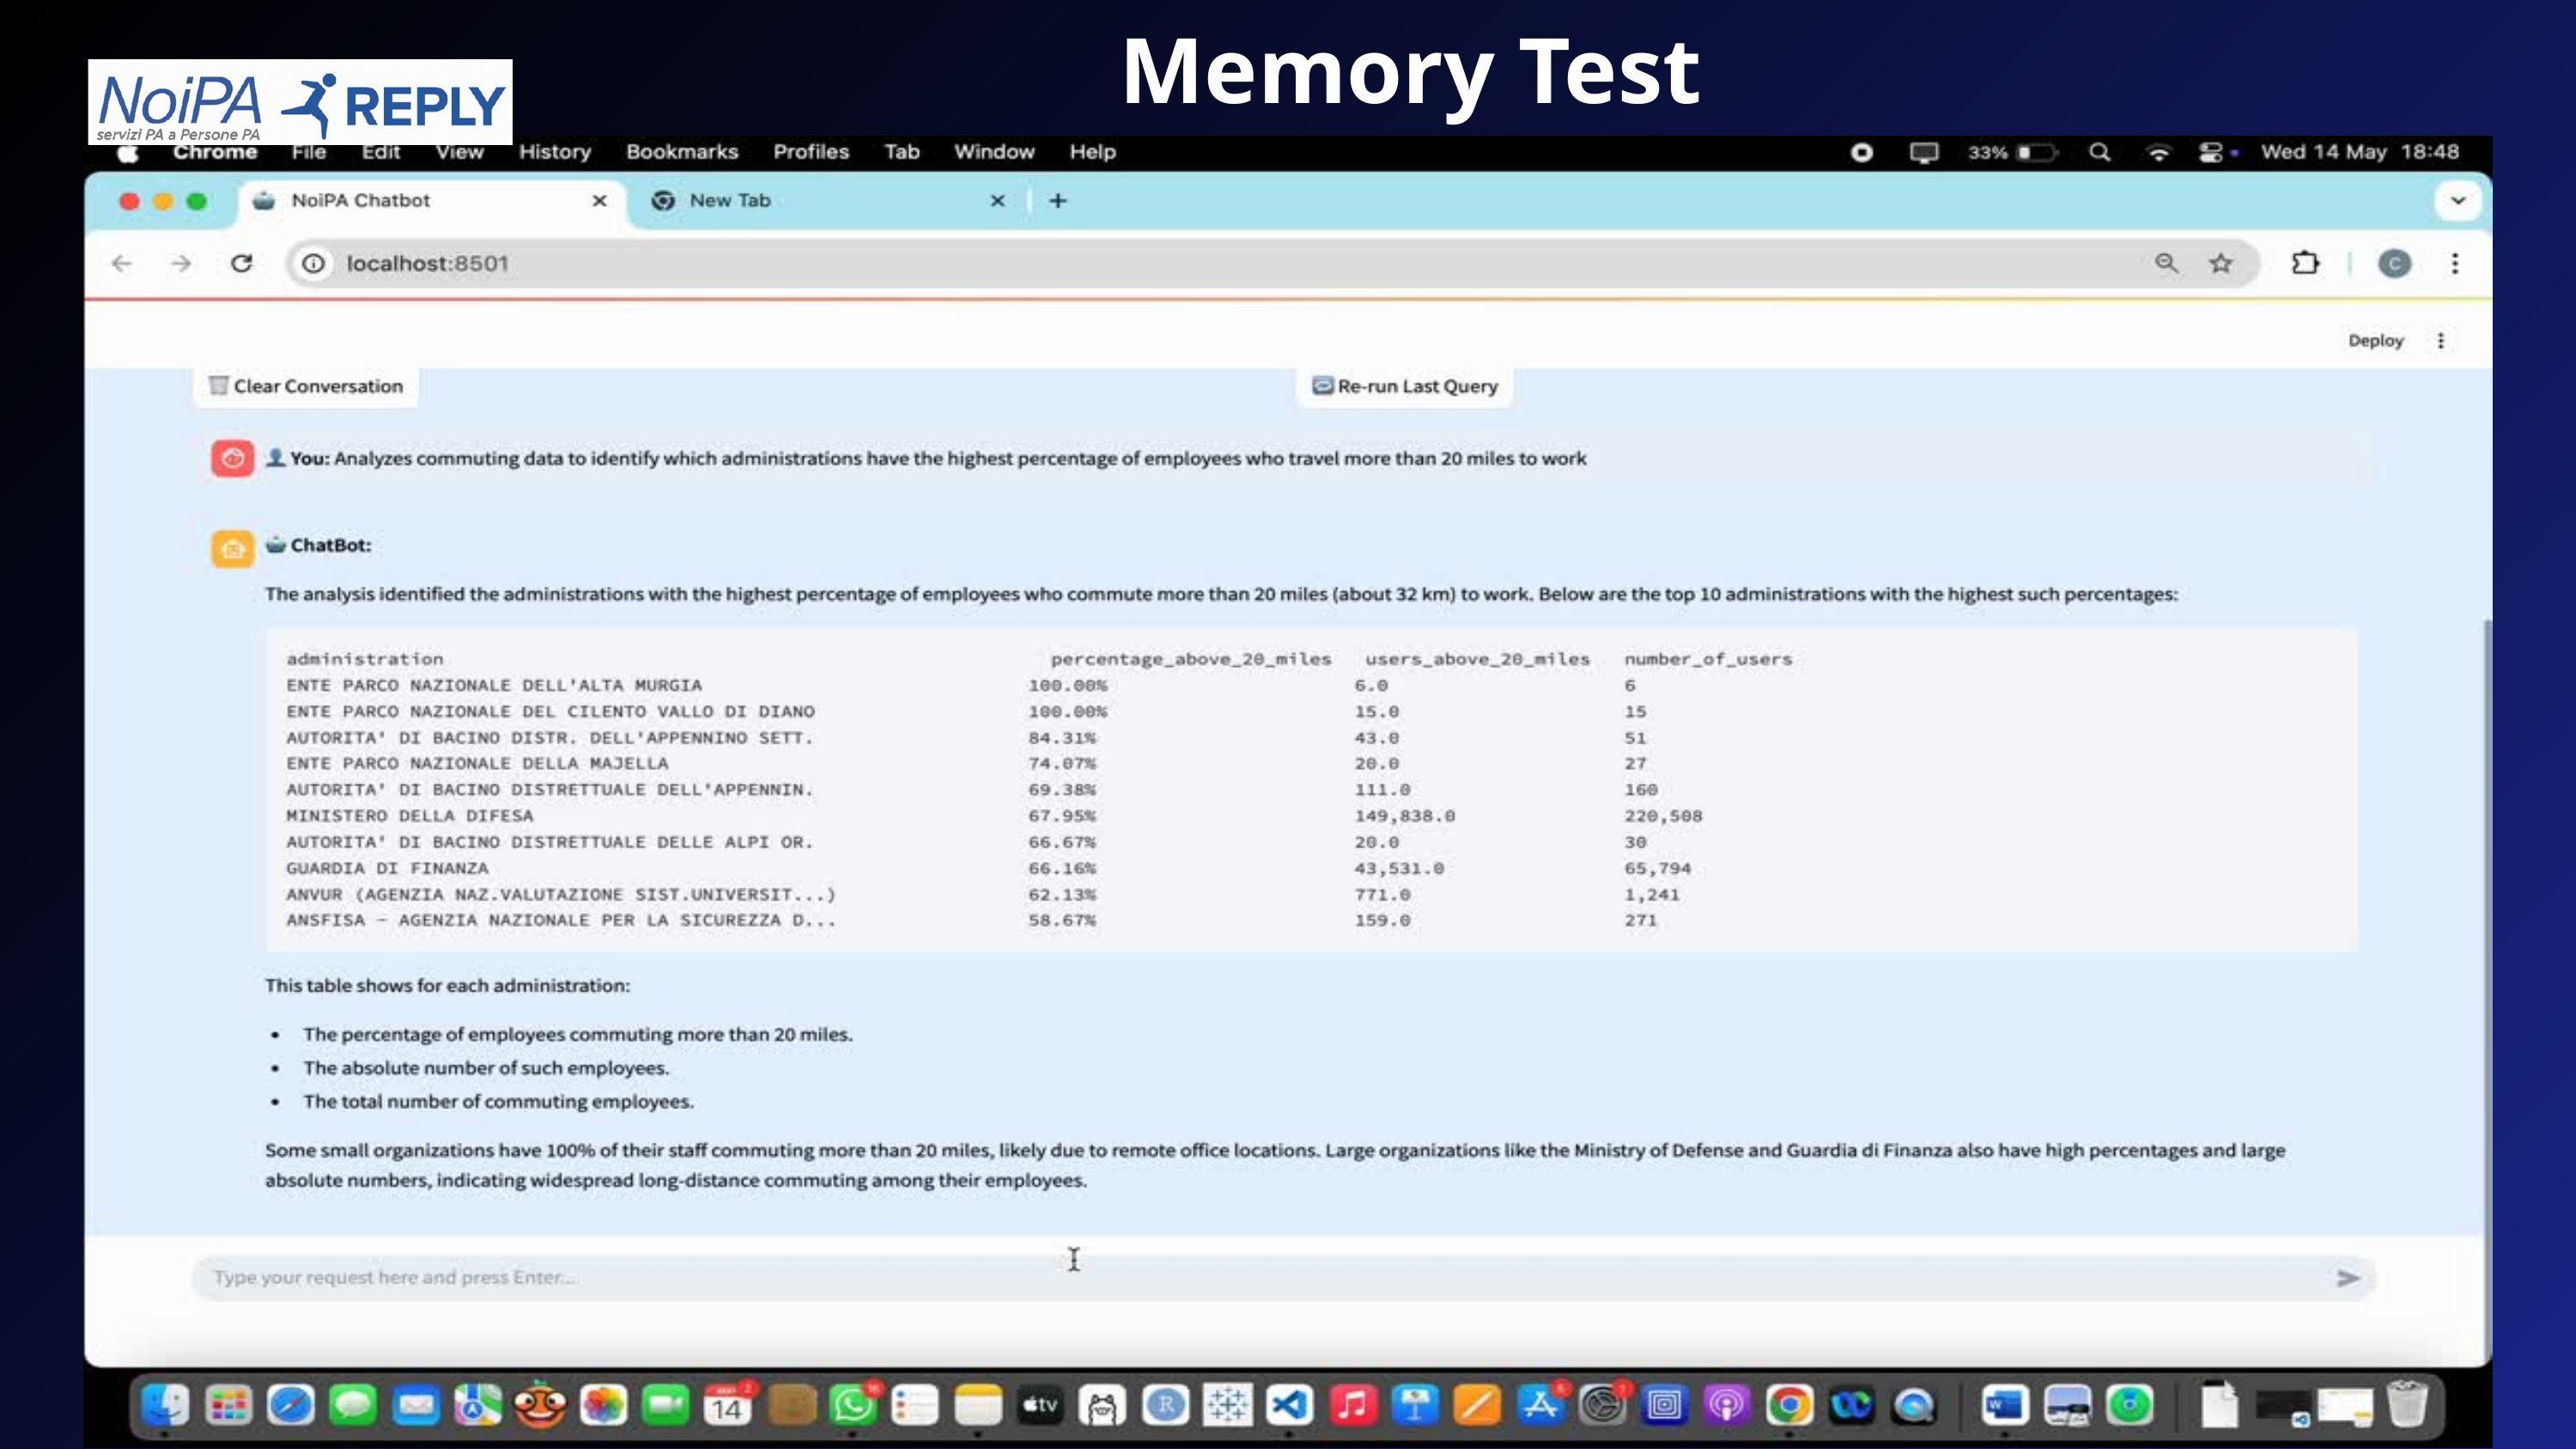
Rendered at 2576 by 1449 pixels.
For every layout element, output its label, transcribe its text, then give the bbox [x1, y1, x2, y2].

text_box [88, 59, 513, 133]
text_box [82, 135, 2494, 1449]
text_box Memory Test [997, 0, 1825, 122]
